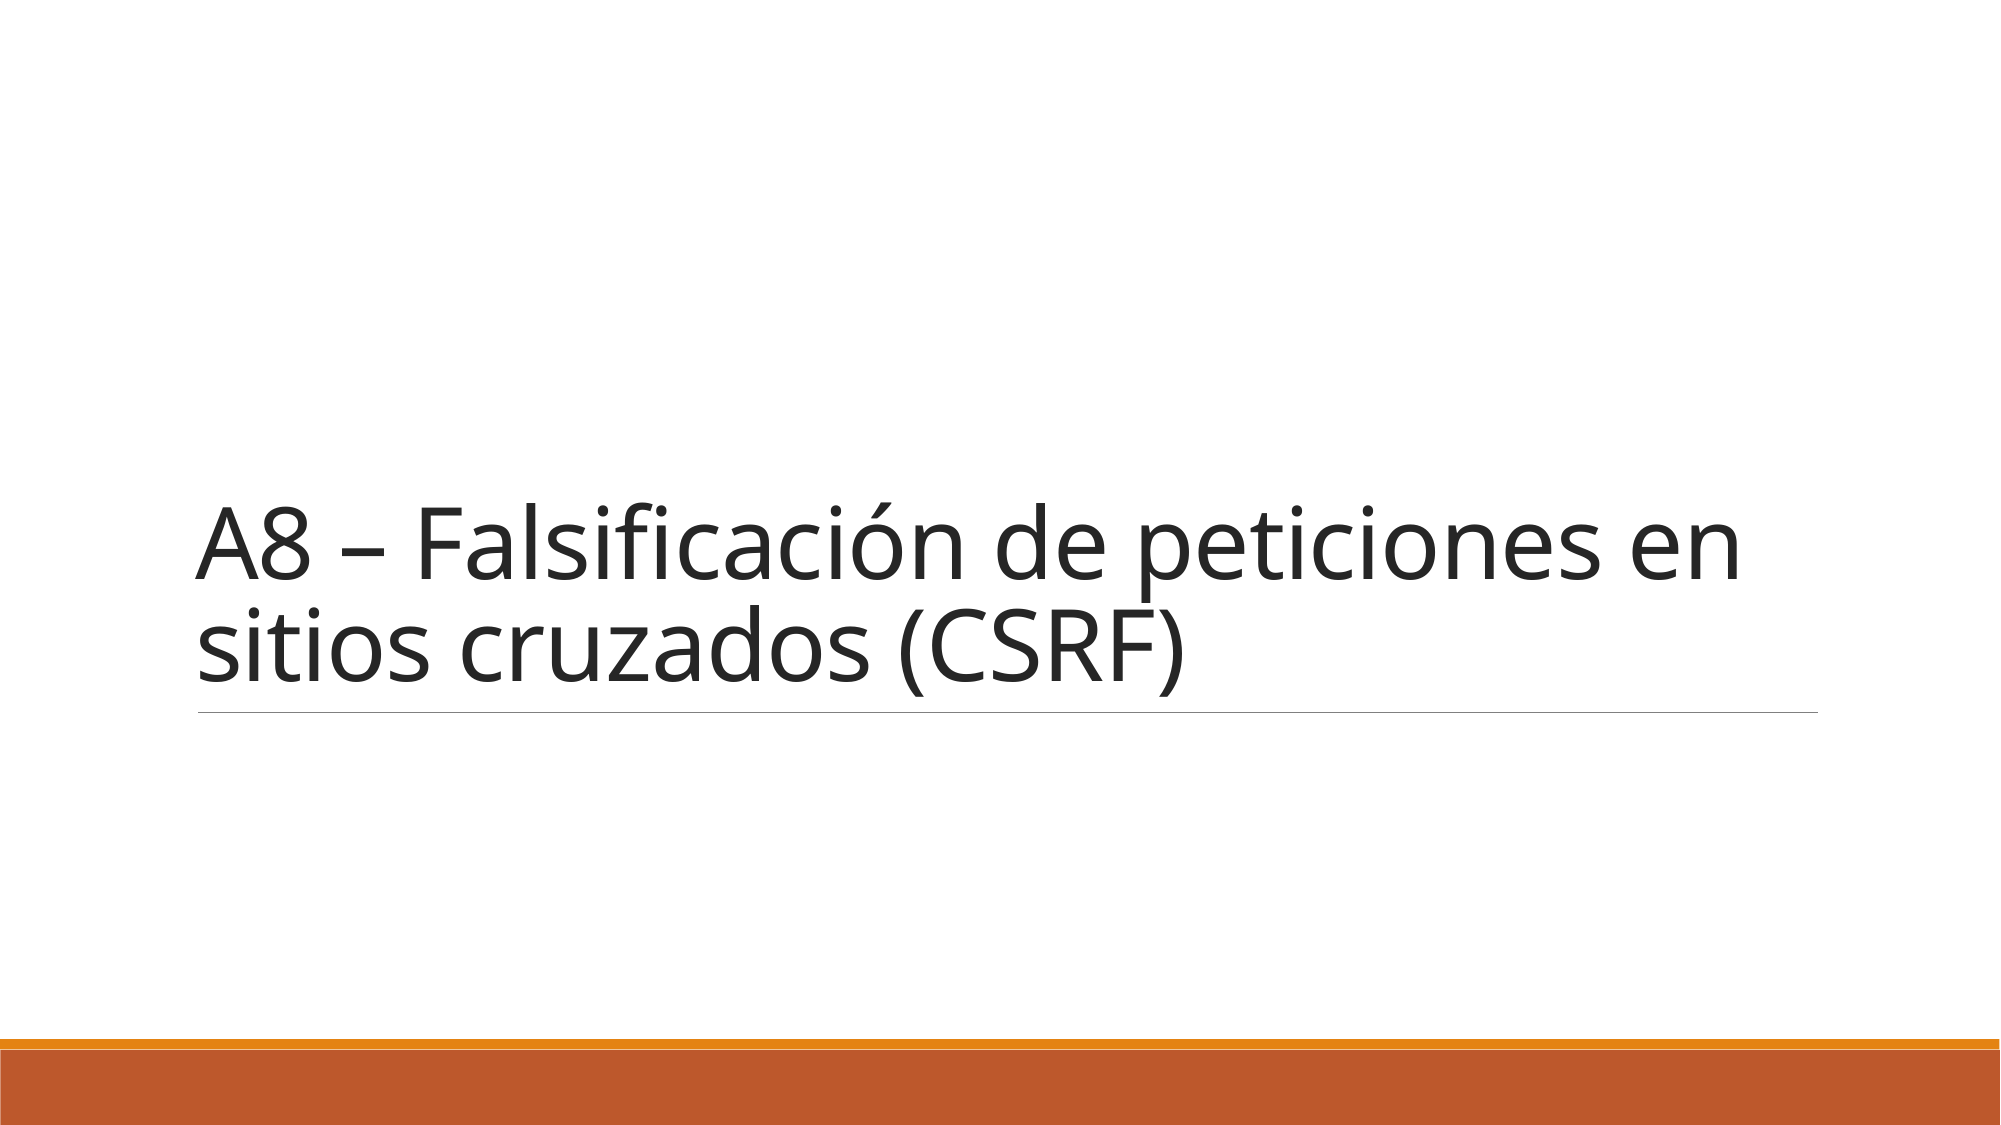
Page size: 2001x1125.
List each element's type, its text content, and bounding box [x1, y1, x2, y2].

title A8 – Falsificación de peticiones en sitios cruzados (CSRF) [180, 124, 1830, 710]
